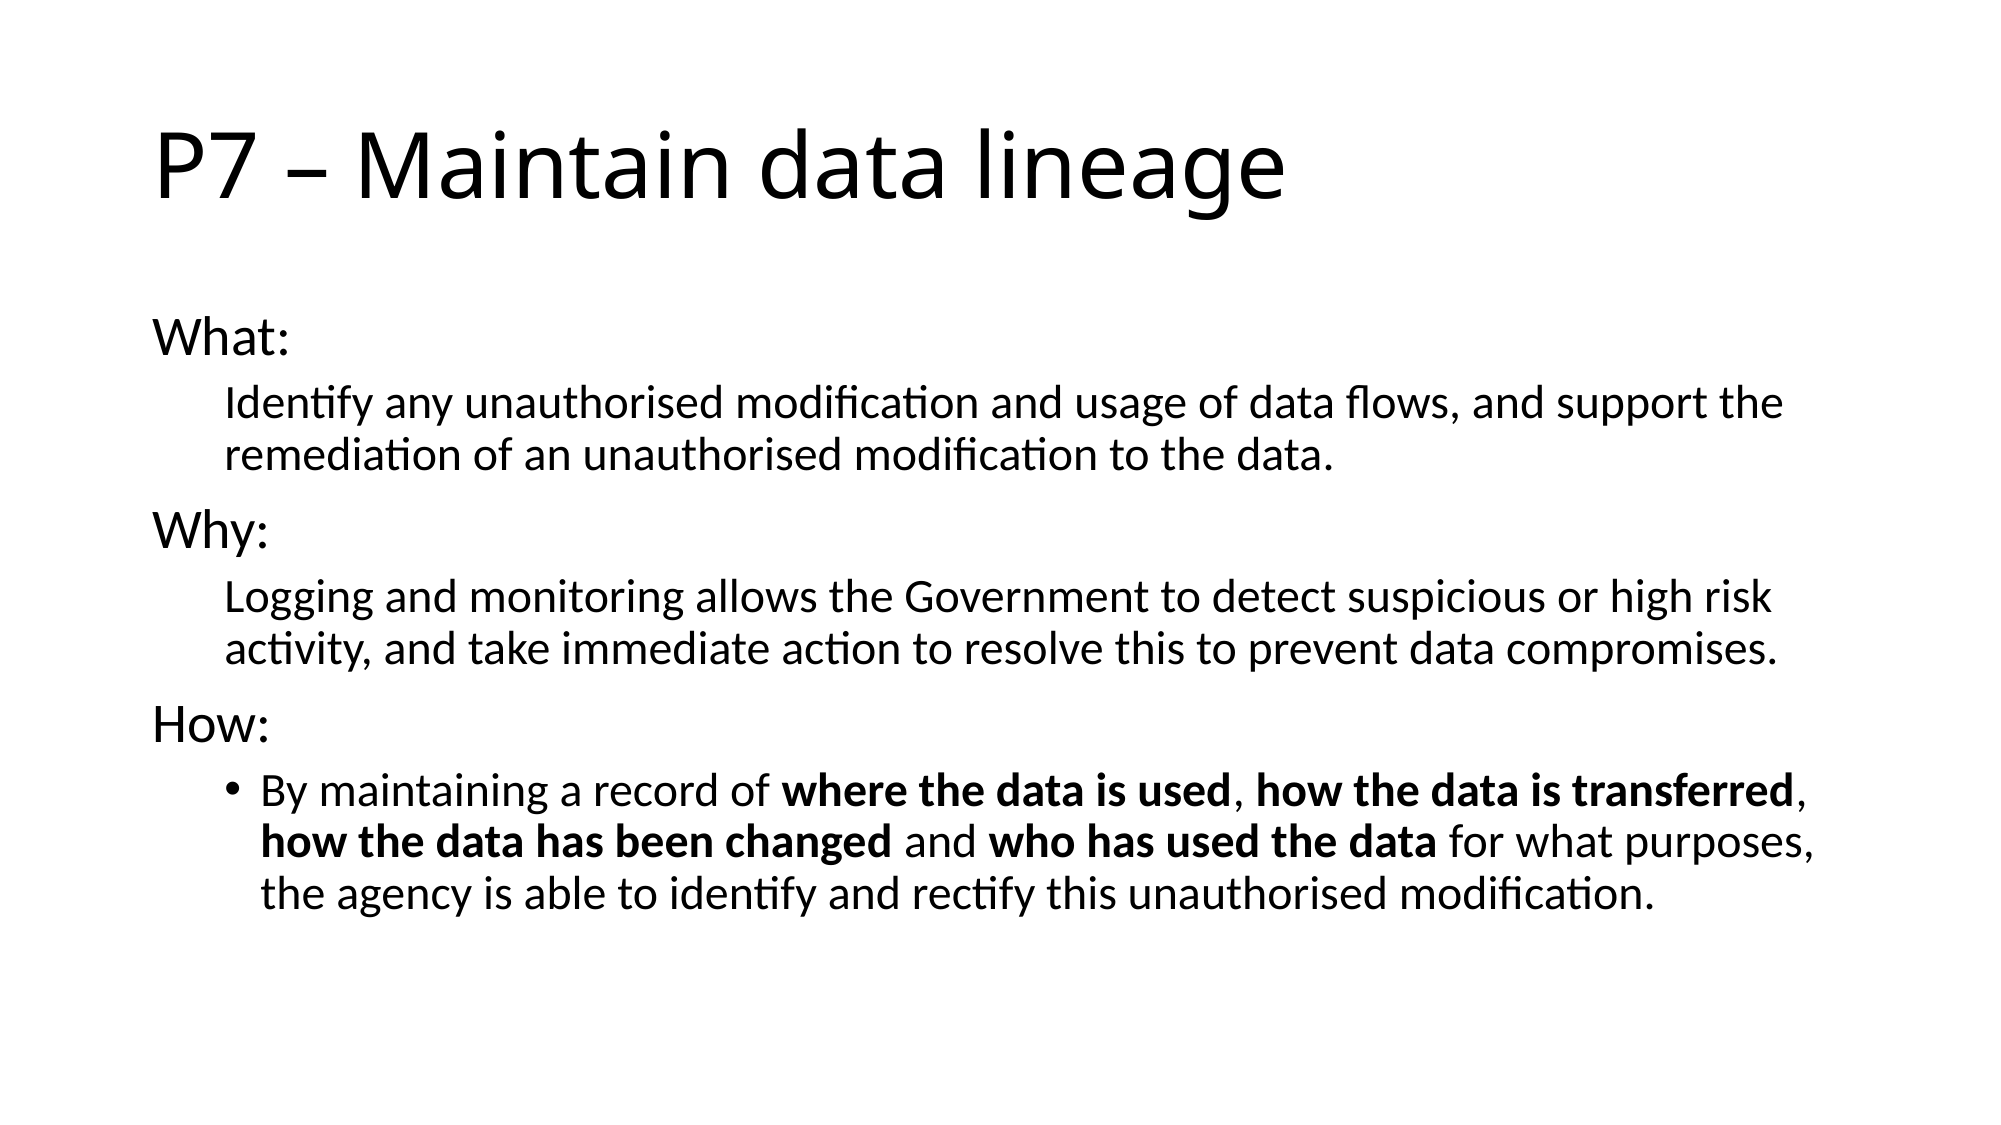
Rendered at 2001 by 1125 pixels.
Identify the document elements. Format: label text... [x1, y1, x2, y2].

list What: Identify any unauthorised modification and usage of data flows, and support the remediation of an unauthorised modification to the data. Why: Logging and monitoring allows the Government to detect suspicious or high risk activity, and take immediate action to resolve this to prevent data compromises. How: By maintaining a record of where the data is used, how the data is transferred, how the data has been changed and who has used the data for what purposes, the agency is able to identify and rectify this unauthorised modification. [137, 299, 1863, 1014]
title P7 – Maintain data lineage [137, 59, 1863, 278]
